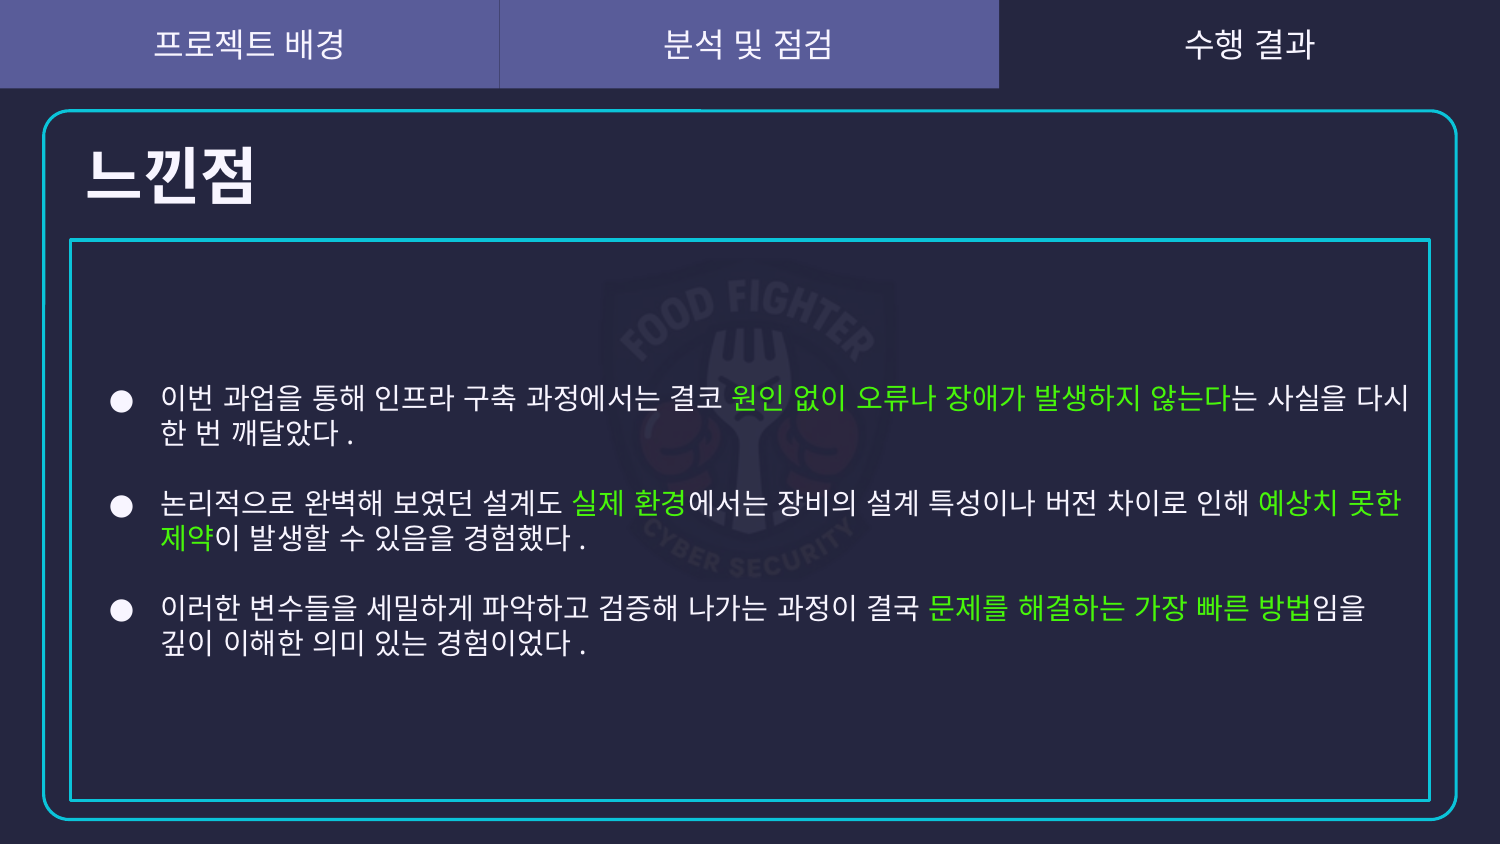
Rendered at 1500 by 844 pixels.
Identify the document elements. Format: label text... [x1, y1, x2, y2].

title 느낀점 [70, 127, 1430, 222]
list 이번 과업을 통해 인프라 구축 과정에서는 결코 원인 없이 오류나 장애가 발생하지 않는다는 사실을 다시 한 번 깨달았다. 논리적으로 완벽해 보였던 설계도 실제 환경에서는 장비의 설계 특성이나 버전 차이로 인해 예상치 못한 제약이 발생할 수 있음을 경험했다. 이러한 변수들을 세밀하게 파악하고 검증해 나가는 과정이 결국 문제를 해결하는 가장 빠른 방법임을 깊이 이해한 의미 있는 경험이었다. [69, 238, 1431, 802]
